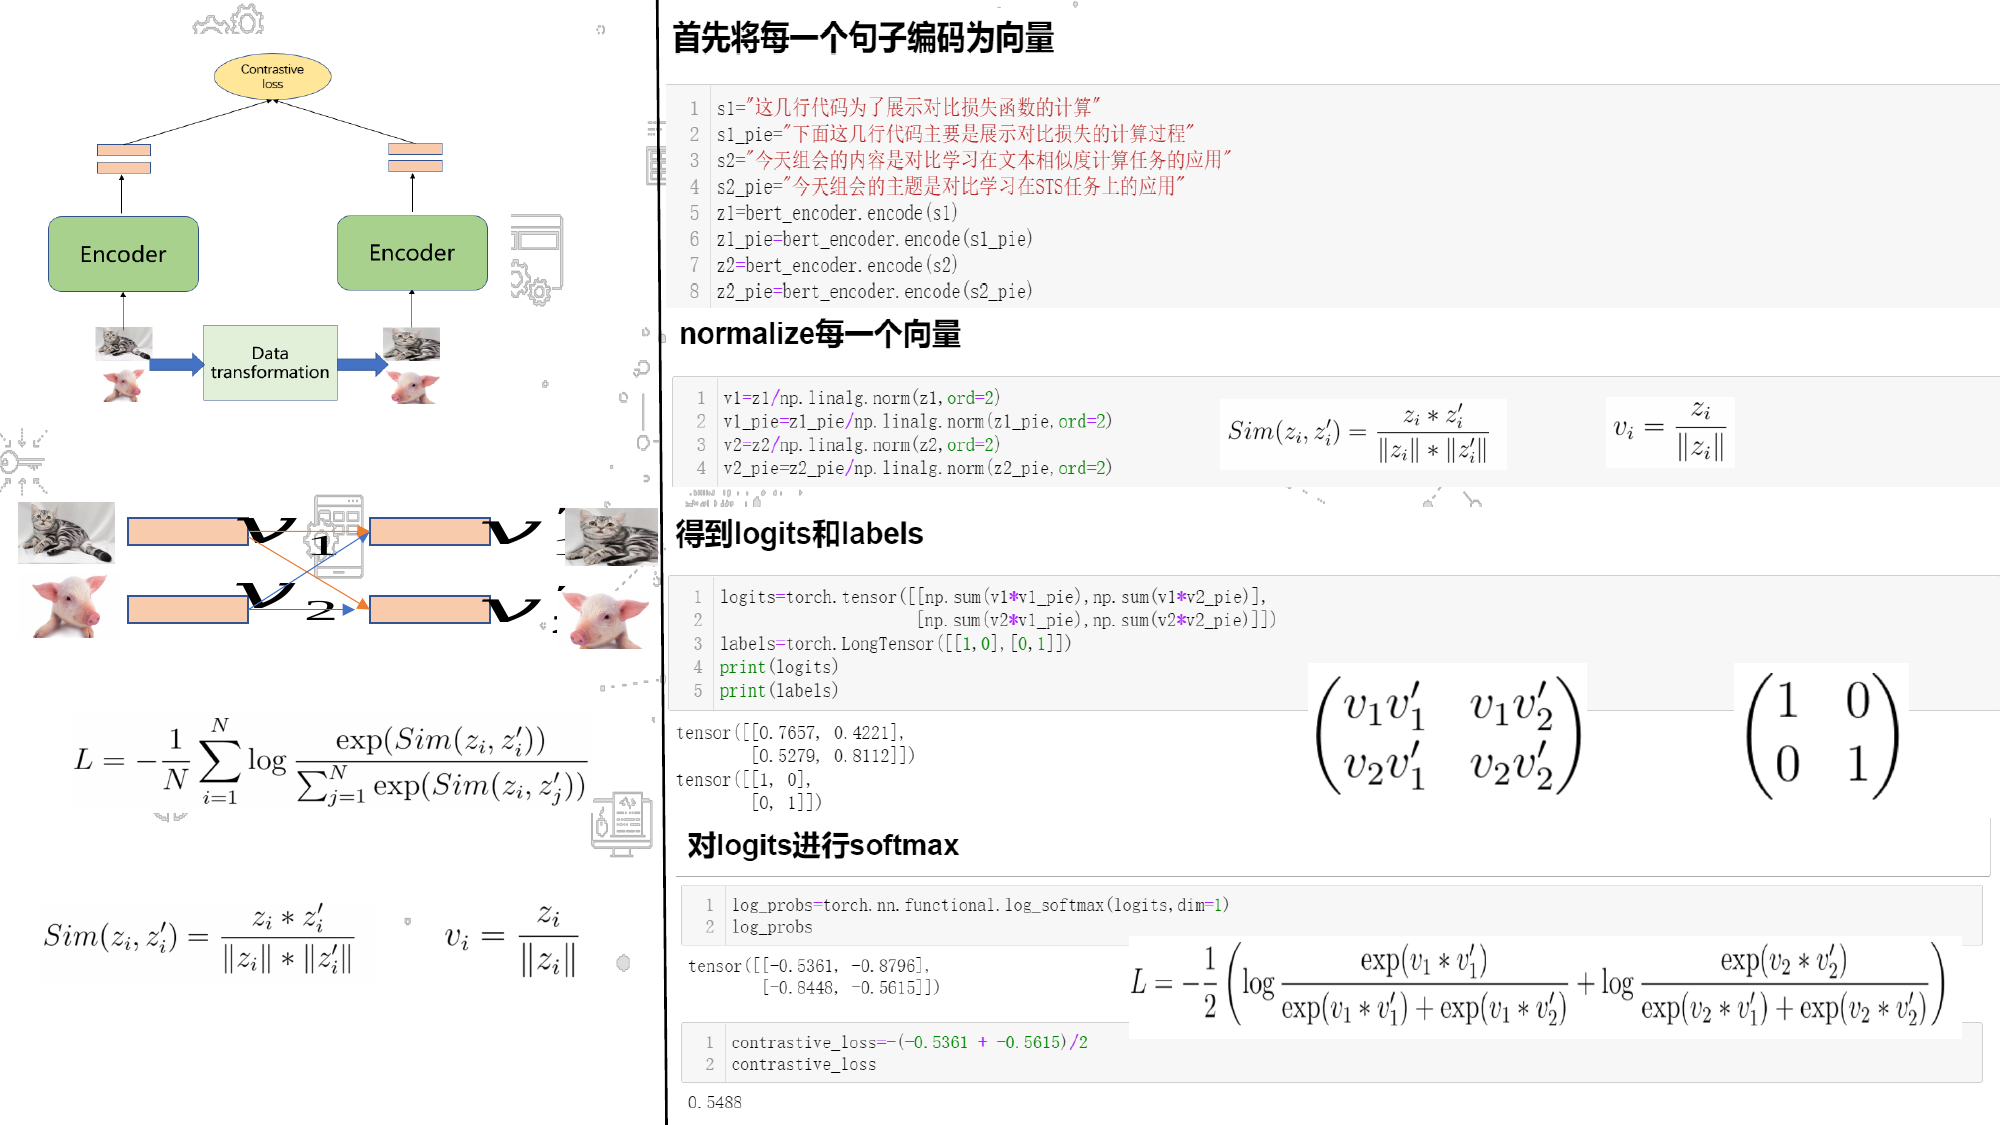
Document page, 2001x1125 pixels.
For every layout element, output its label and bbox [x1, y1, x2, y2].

picture [0, 1, 657, 1121]
text_box [248, 532, 370, 610]
picture [666, 1, 2000, 1121]
text_box [657, 0, 667, 1125]
